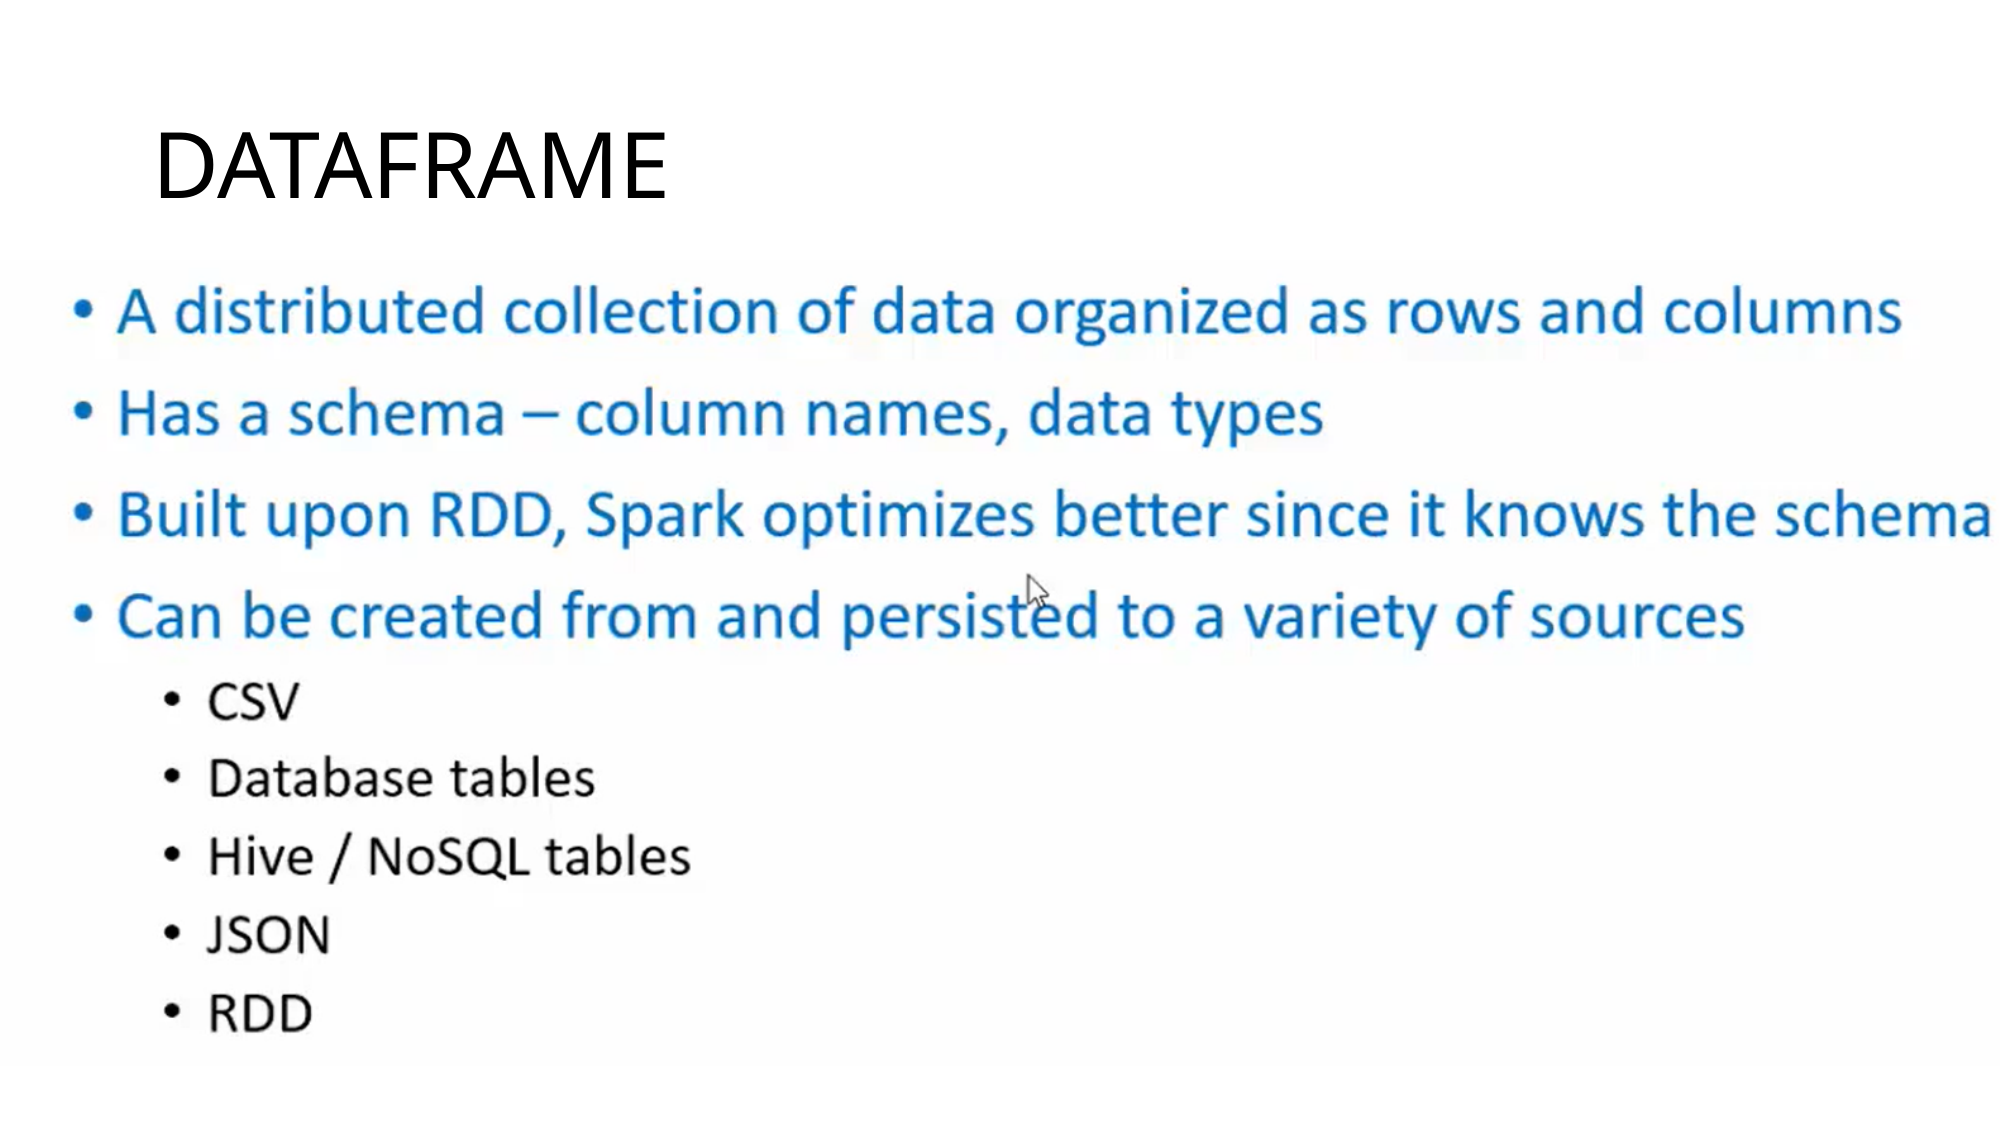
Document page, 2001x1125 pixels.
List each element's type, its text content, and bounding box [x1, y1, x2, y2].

title DATAFRAME [137, 59, 1863, 260]
picture [0, 260, 2000, 1066]
